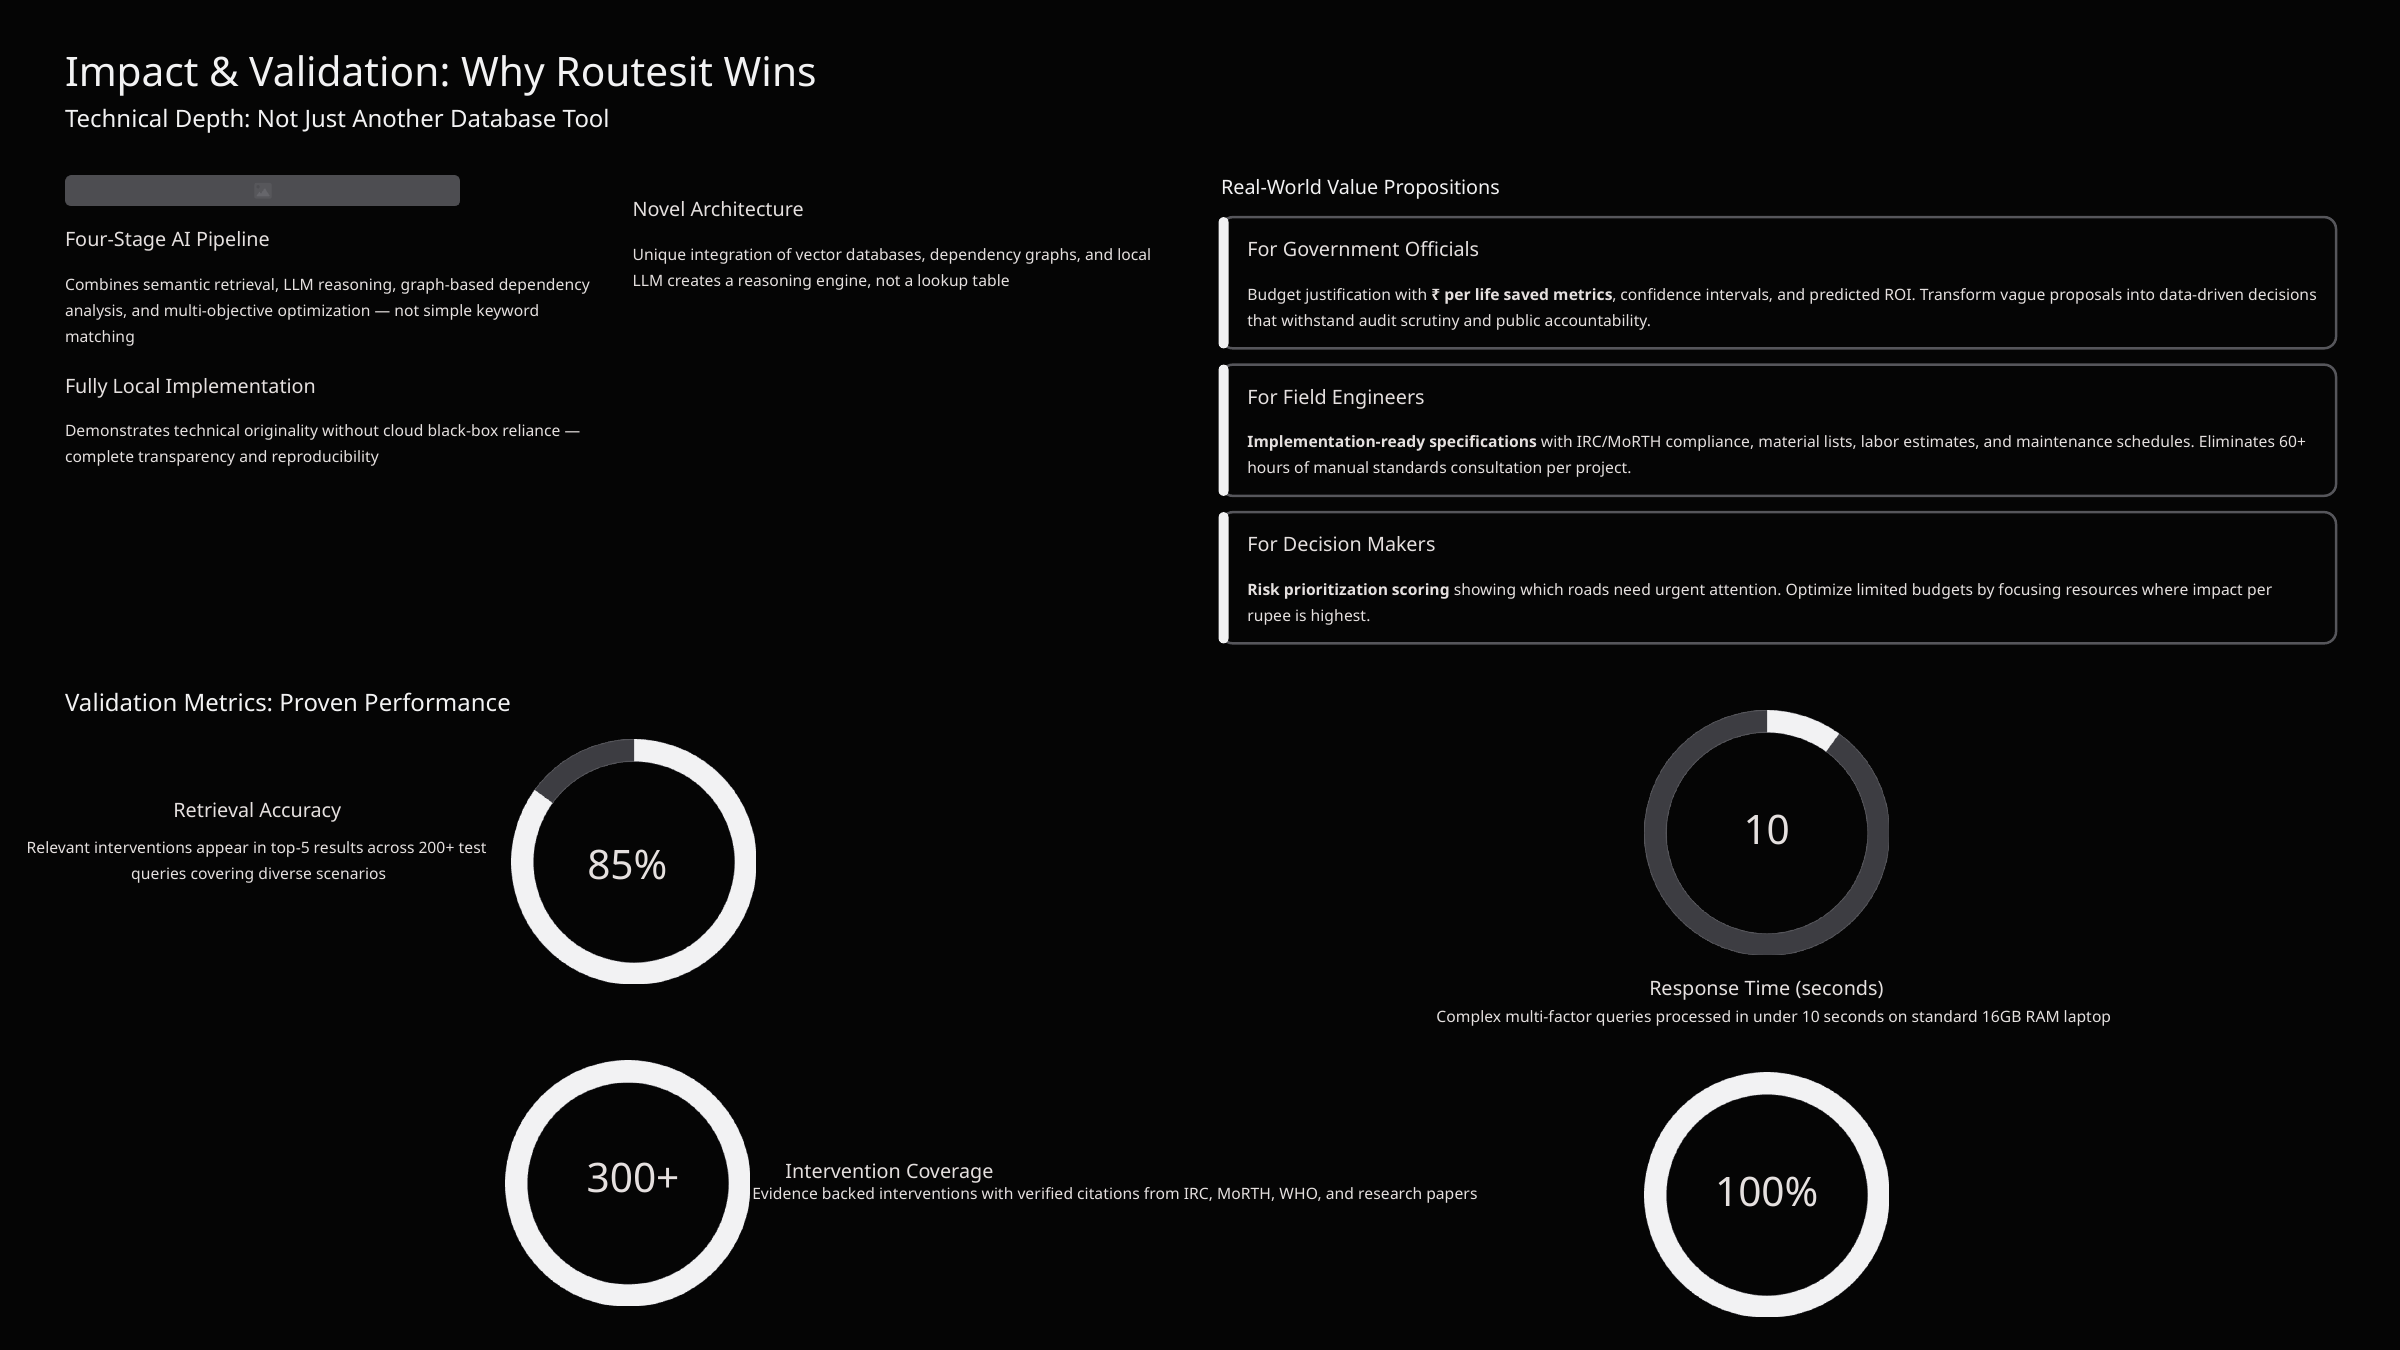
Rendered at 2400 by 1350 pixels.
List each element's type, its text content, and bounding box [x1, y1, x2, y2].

text_box Response Time (seconds) [1636, 974, 1897, 999]
text_box Validation Metrics: Proven Performance [65, 686, 538, 717]
picture [1644, 1072, 1889, 1317]
text_box Impact & Validation: Why Routesit Wins [65, 44, 848, 96]
text_box For Field Engineers [1247, 383, 1451, 409]
text_box Four-Stage AI Pipeline [65, 225, 285, 252]
text_box Real-World Value Propositions [1221, 173, 1524, 199]
text_box Complex multi-factor queries processed in under 10 seconds on standard 16GB RAM laptop [1211, 999, 2337, 1026]
text_box Risk prioritization scoring showing which roads need urgent attention. Optimize limited budgets by focusing resources where impact per rupee is highest. [1247, 572, 2318, 625]
text_box Demonstrates technical originality without cloud black-box reliance — complete transparency and reproducibility [65, 413, 613, 466]
text_box Fully Local Implementation [65, 372, 334, 398]
text_box [1218, 364, 1229, 496]
text_box Technical Depth: Not Just Another Database Tool [65, 102, 653, 133]
text_box For Government Officials [1247, 235, 1496, 262]
picture [511, 739, 756, 984]
text_box Implementation-ready specifications with IRC/MoRTH compliance, material lists, labor estimates, and maintenance schedules. Eliminates 60+ hours of manual standards consultation per project. [1247, 425, 2318, 478]
text_box Novel Architecture [632, 195, 837, 222]
picture [65, 175, 460, 206]
text_box Unique integration of vector databases, dependency graphs, and local LLM creates a reasoning engine, not a lookup table [632, 237, 1181, 290]
text_box Retrieval Accuracy [155, 796, 359, 822]
picture [1644, 710, 1889, 955]
text_box [1218, 512, 1229, 644]
text_box [1227, 364, 2337, 496]
picture [505, 1060, 750, 1306]
text_box Relevant interventions appear in top-5 results across 200+ test queries covering diverse scenarios [0, 830, 511, 886]
text_box Combines semantic retrieval, LLM reasoning, graph-based dependency analysis, and multi-objective optimization — not simple keyword matching [65, 267, 613, 320]
text_box Budget justification with ₹ per life saved metrics, confidence intervals, and predicted ROI. Transform vague proposals into data-driven decisions that withstand audit scrutiny and public accountability. [1247, 277, 2318, 330]
text_box [1227, 512, 2337, 644]
text_box [1227, 217, 2337, 349]
text_box Intervention Coverage [777, 1157, 1002, 1176]
text_box Evidence backed interventions with verified citations from IRC, MoRTH, WHO, and research papers [759, 1176, 1470, 1272]
text_box [1218, 217, 1229, 349]
text_box For Decision Makers [1247, 530, 1451, 557]
